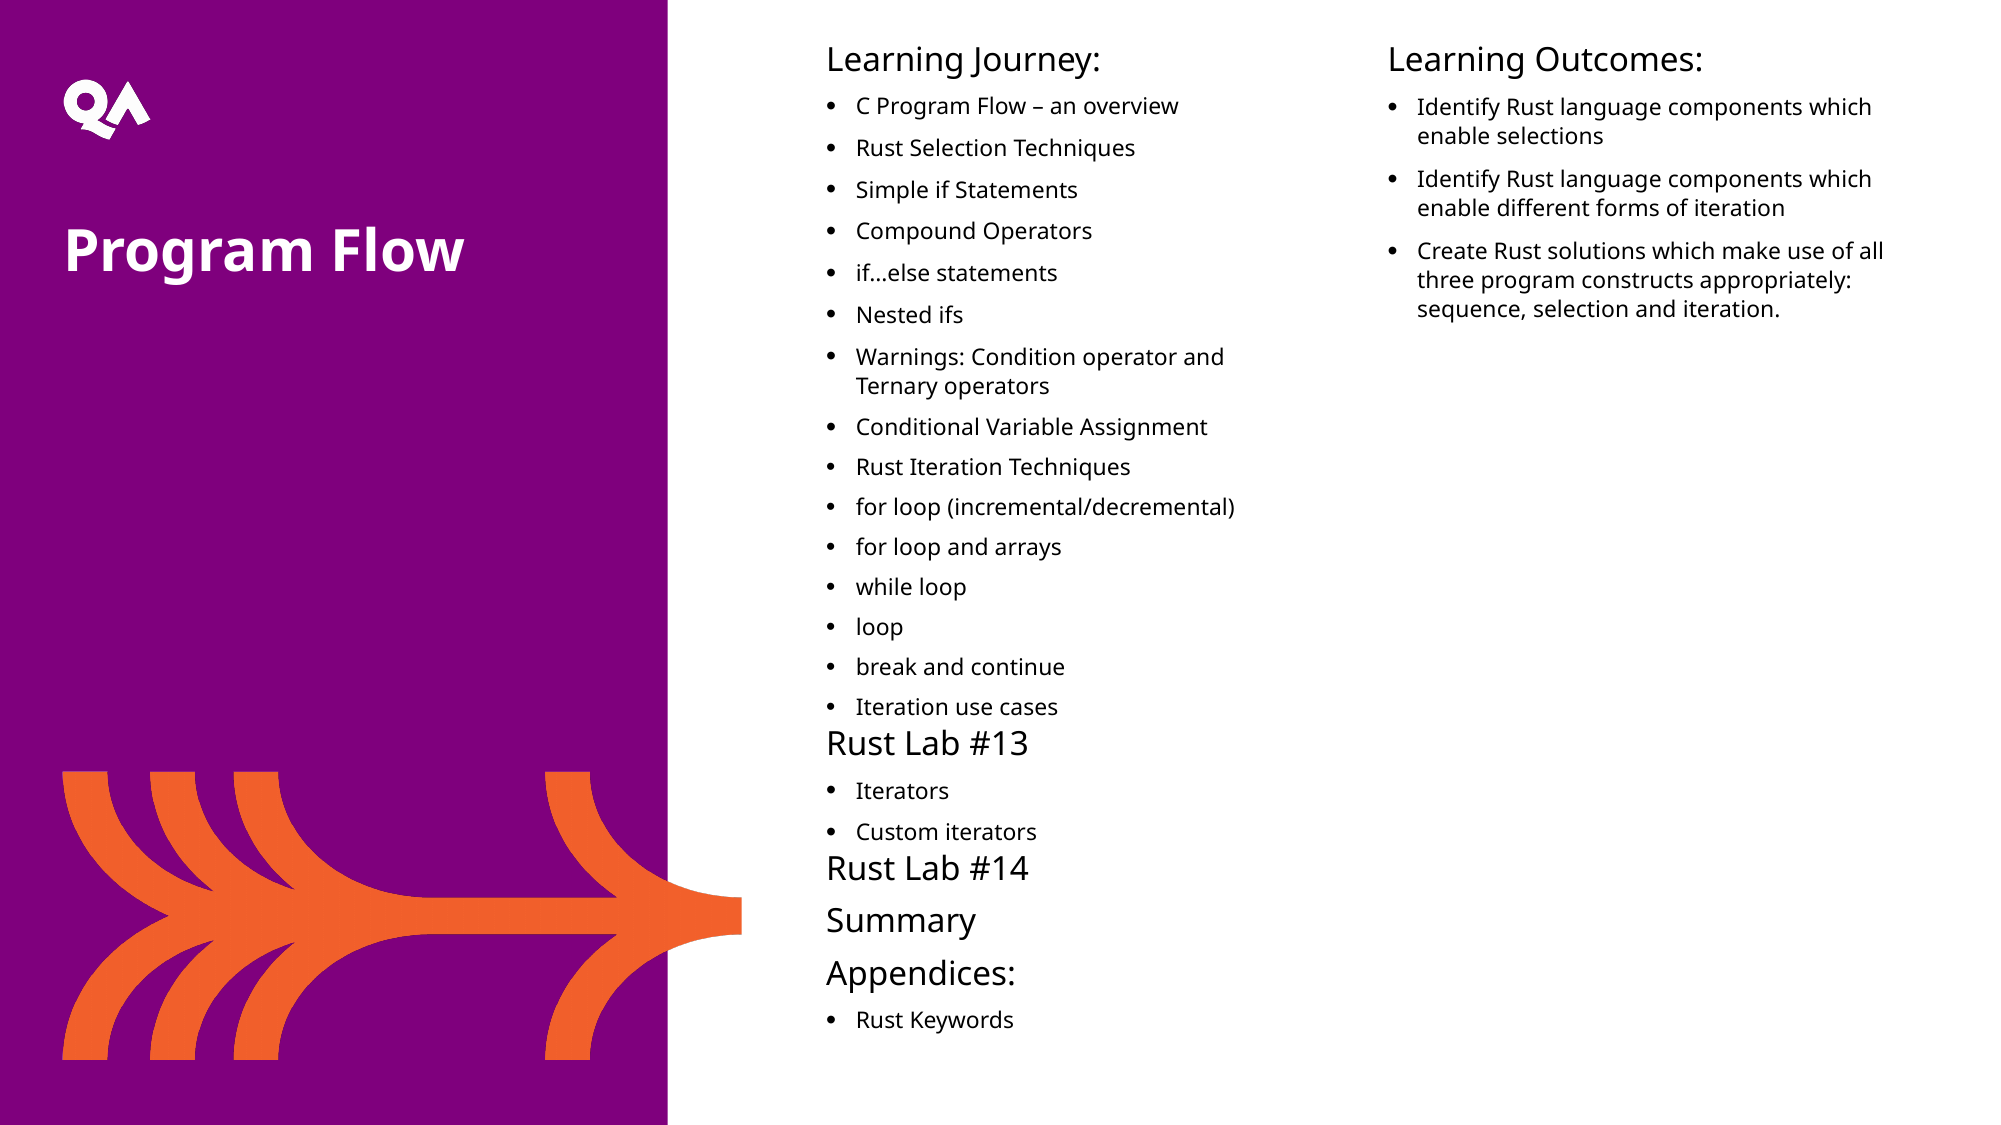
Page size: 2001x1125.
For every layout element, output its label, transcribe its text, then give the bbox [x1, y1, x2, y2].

picture [53, 67, 161, 143]
list Learning Outcomes: Identify Rust language components which enable selections Identify Rust language components which enable different forms of iteration Create Rust solutions which make use of all three program constructs appropriately: sequence, selection and iteration. [1387, 37, 1908, 894]
list Learning Journey: C Program Flow – an overview Rust Selection Techniques Simple if Statements Compound Operators if…else statements Nested ifs Warnings: Condition operator and Ternary operators Conditional Variable Assignment Rust Iteration Techniques for loop (incremental/decremental) for loop and arrays while loop loop break and continue Iteration use cases Rust Lab #13 Iterators Custom iterators Rust Lab #14 Summary Appendices: Rust Keywords [826, 37, 1303, 894]
picture [45, 756, 742, 1076]
list Program Flow [63, 221, 628, 673]
